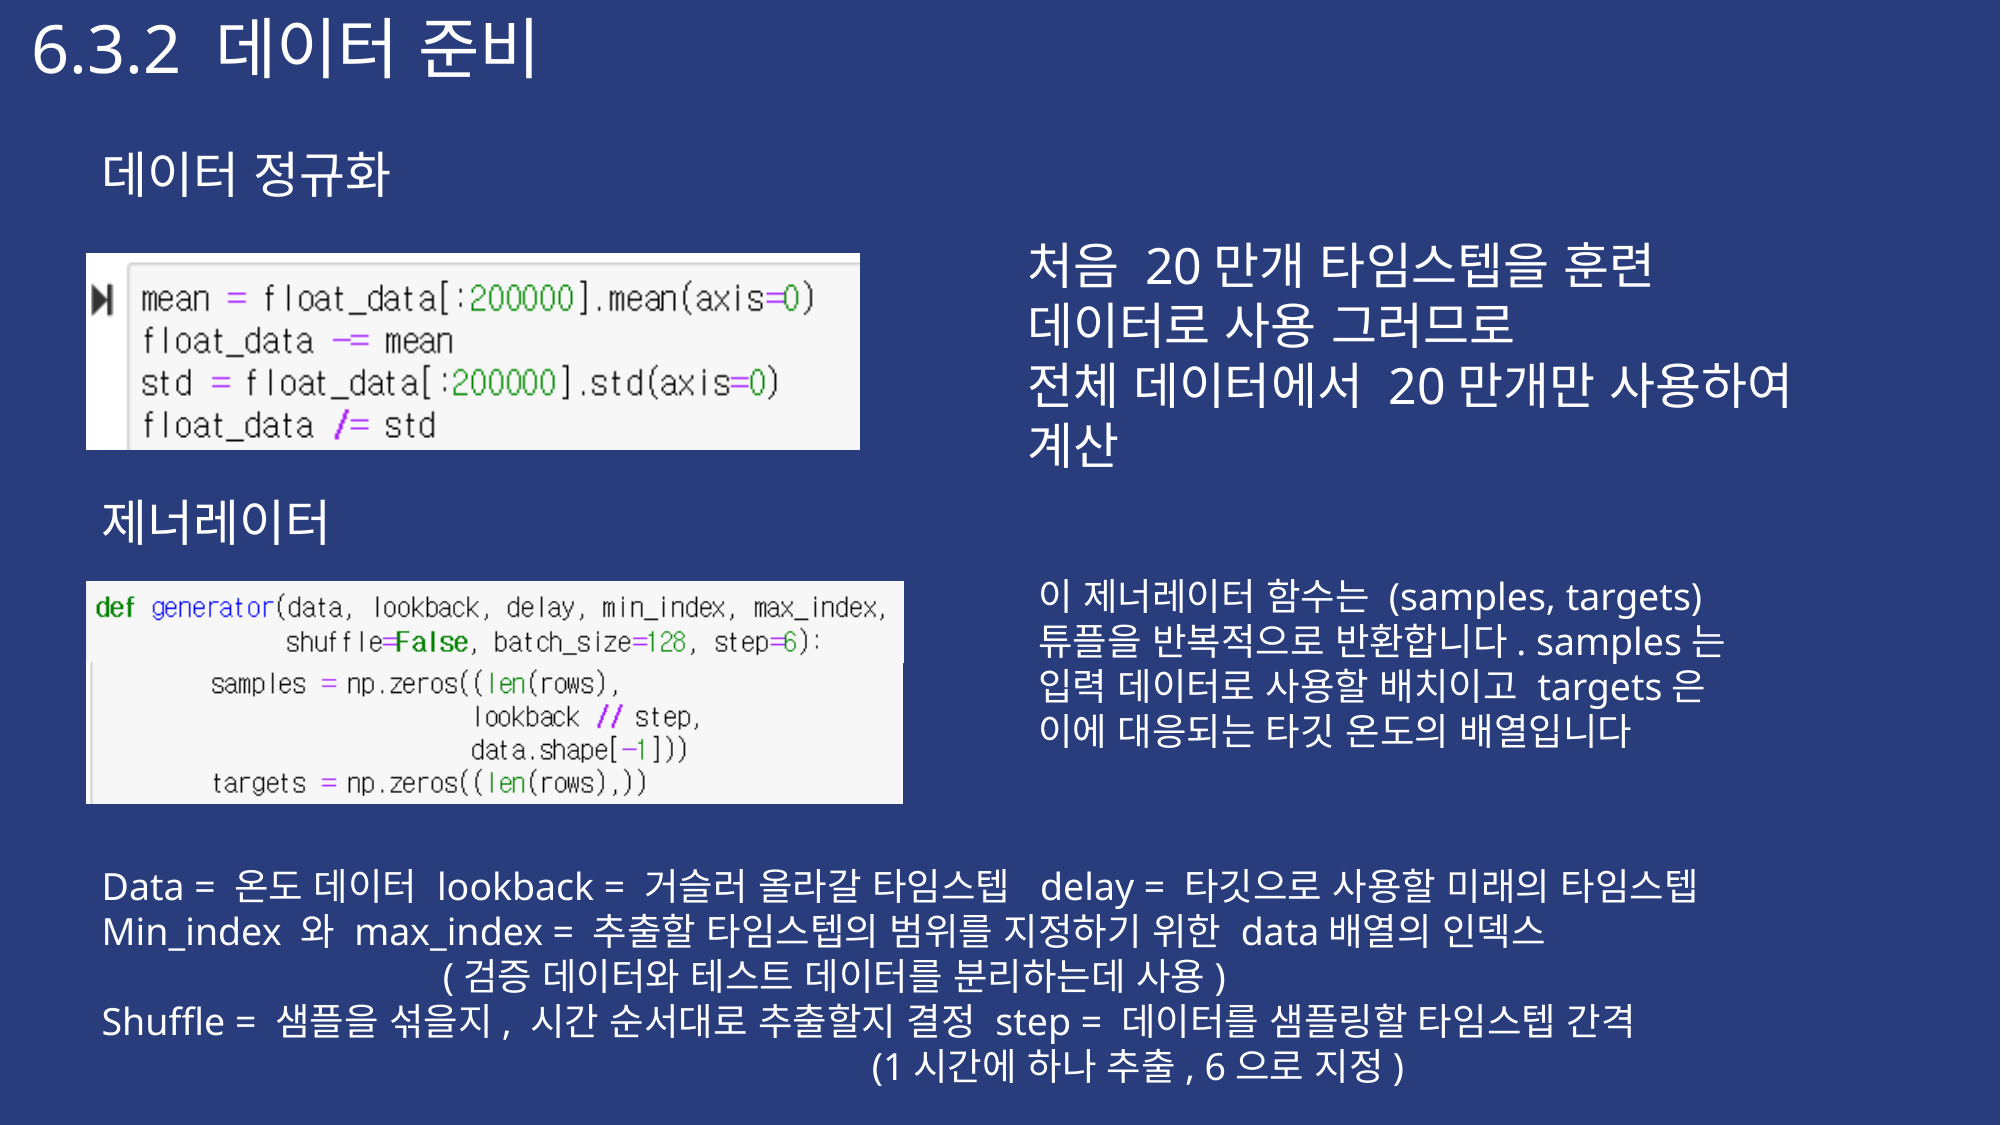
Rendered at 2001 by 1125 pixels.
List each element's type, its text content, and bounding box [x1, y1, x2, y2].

picture [86, 253, 860, 450]
text_box 이 제너레이터 함수는 (samples, targets) 튜플을 반복적으로 반환합니다. samples는 입력 데이터로 사용할 배치이고 targets은 이에 대응되는 타깃 온도의 배열입니다 [1023, 565, 1770, 761]
picture [86, 581, 904, 804]
text_box Data = 온도 데이터 lookback = 거슬러 올라갈 타임스텝 delay = 타깃으로 사용할 미래의 타임스텝 Min_index 와 max_index = 추출할 타임스텝의 범위를 지정하기 위한 data배열의 인덱스 (검증 데이터와 테스트 데이터를 분리하는데 사용) Shuffle = 샘플을 섞을지, 시간 순서대로 추출할지 결정 step = 데이터를 샘플링할 타임스텝 간격 (1시간에 하나 추출, 6으로 지정) [86, 855, 1833, 1096]
text_box 처음 20만개 타임스텝을 훈련 데이터로 사용 그러므로 전체 데이터에서 20만개만 사용하여 계산 [1012, 227, 1850, 482]
text_box 데이터 정규화 [86, 136, 788, 212]
text_box 제너레이터 [86, 484, 788, 560]
text_box 6.3.2 데이터 준비 [16, 0, 557, 95]
